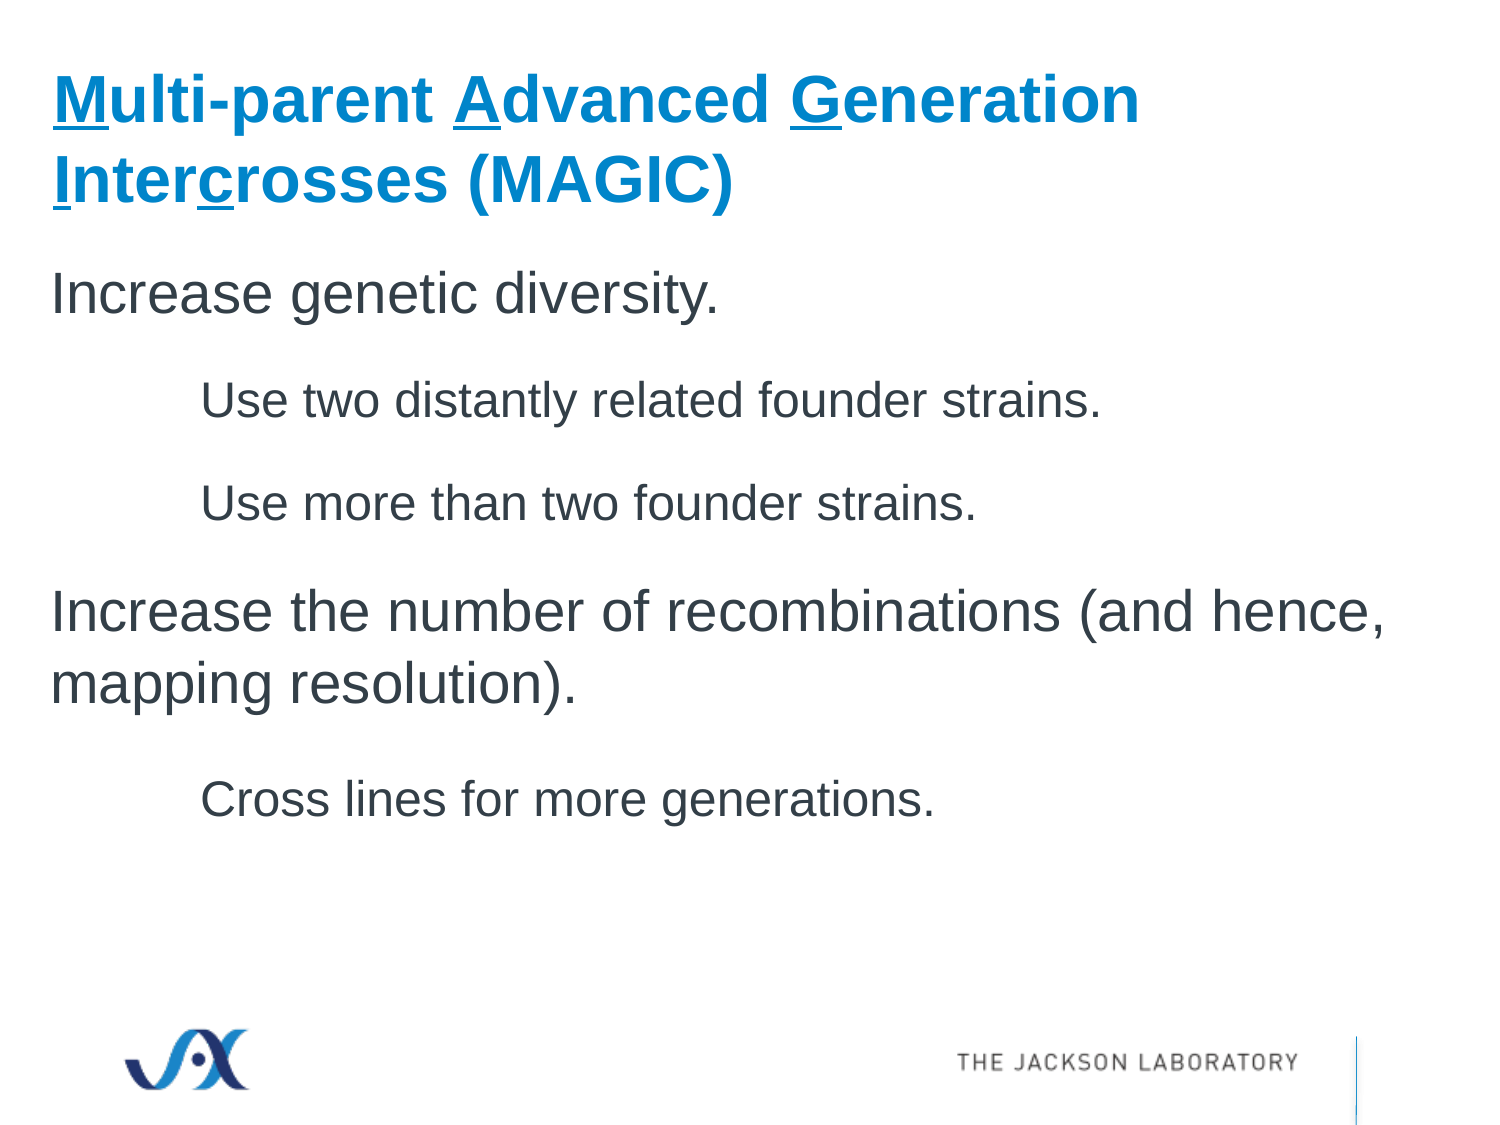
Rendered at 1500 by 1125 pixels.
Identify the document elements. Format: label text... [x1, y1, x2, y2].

picture [957, 1051, 1300, 1076]
text_box Multi-parent Advanced Generation Intercrosses (MAGIC) [53, 126, 1347, 224]
picture [110, 1011, 268, 1106]
text_box Increase genetic diversity. Use two distantly related founder strains. Use more than two founder strains. Increase the number of recombinations (and hence, mapping resolution). Cross lines for more generations. [50, 245, 1463, 988]
